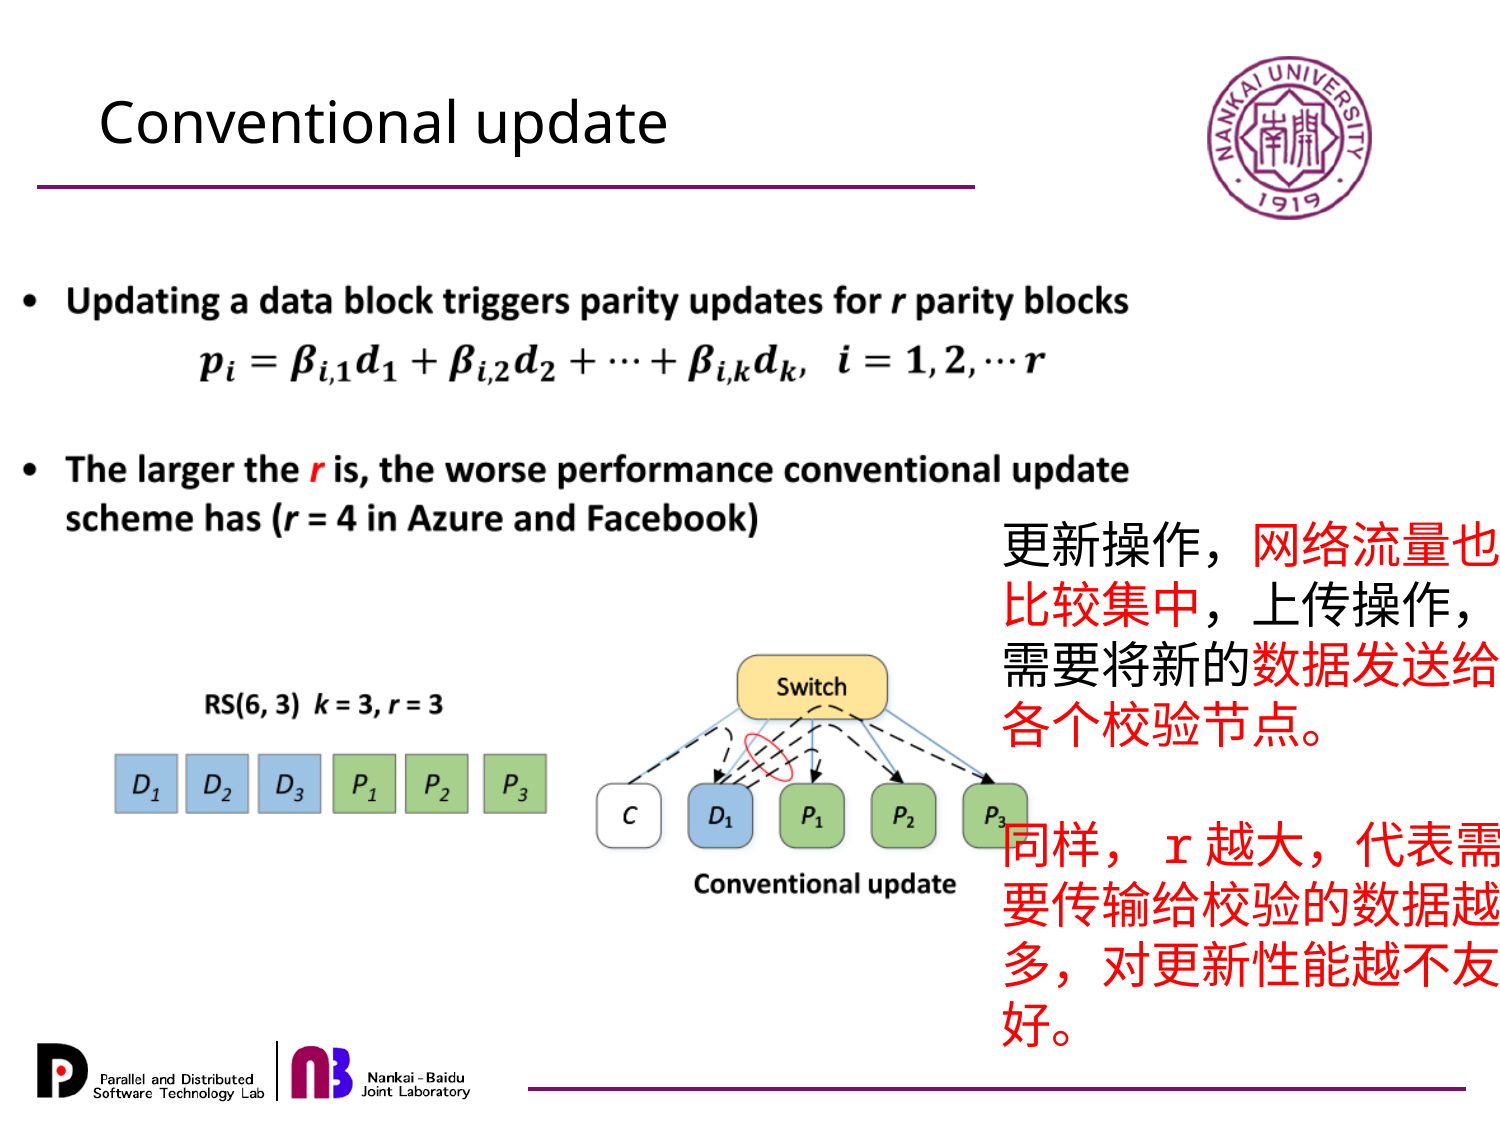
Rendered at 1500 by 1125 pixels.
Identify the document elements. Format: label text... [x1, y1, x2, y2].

text_box Conventional update [83, 77, 684, 163]
text_box 更新操作，网络流量也比较集中，上传操作，需要将新的数据发送给各个校验节点。 同样，r越大，代表需要传输给校验的数据越多，对更新性能越不友好。 [986, 505, 1500, 1061]
picture [0, 0, 1500, 1125]
